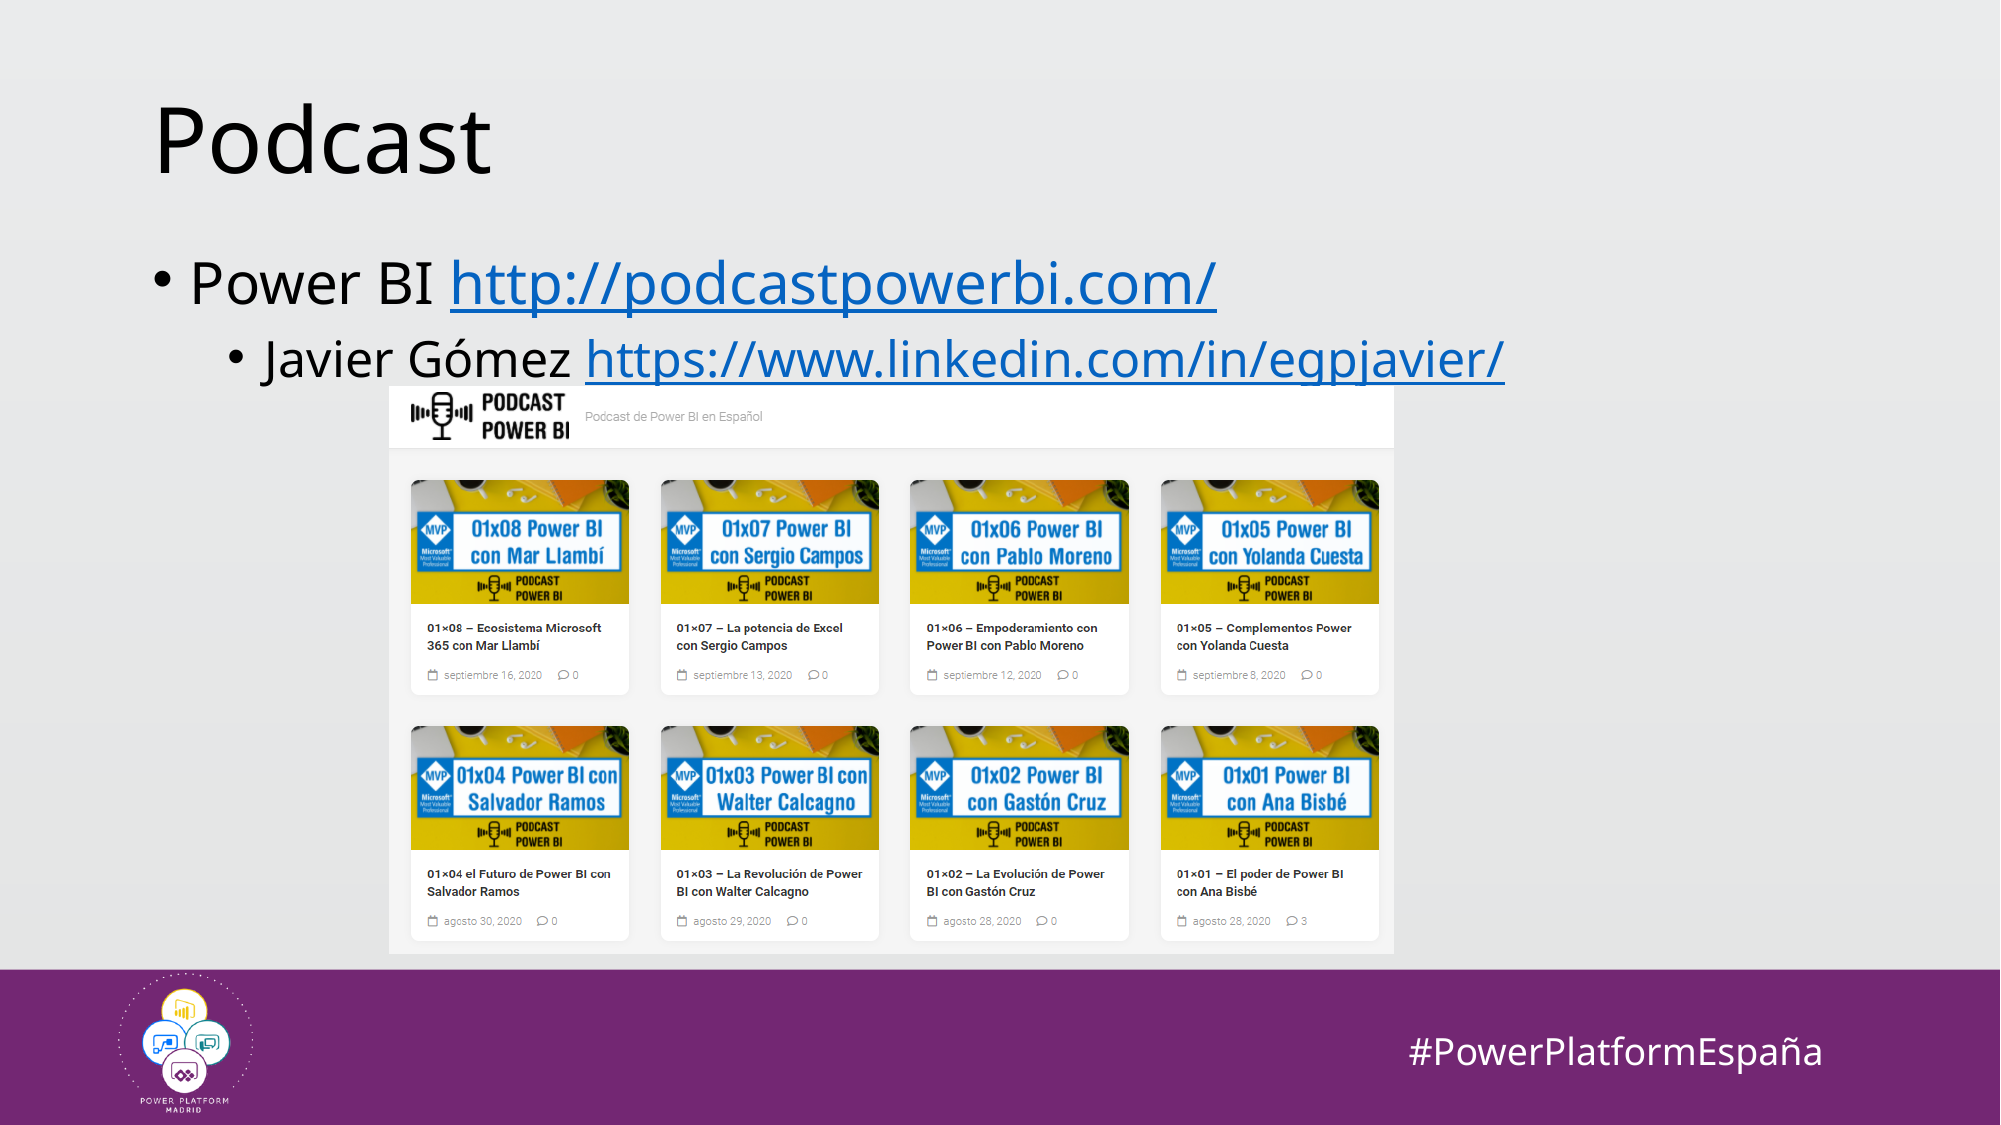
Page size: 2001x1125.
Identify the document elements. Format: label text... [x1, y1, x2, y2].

picture [118, 973, 253, 1114]
list Power BI http://podcastpowerbi.com/ Javier Gómez https://www.linkedin.com/in/egpjavier/ [137, 239, 1863, 954]
title Podcast [137, 59, 1863, 229]
picture [389, 386, 1394, 954]
